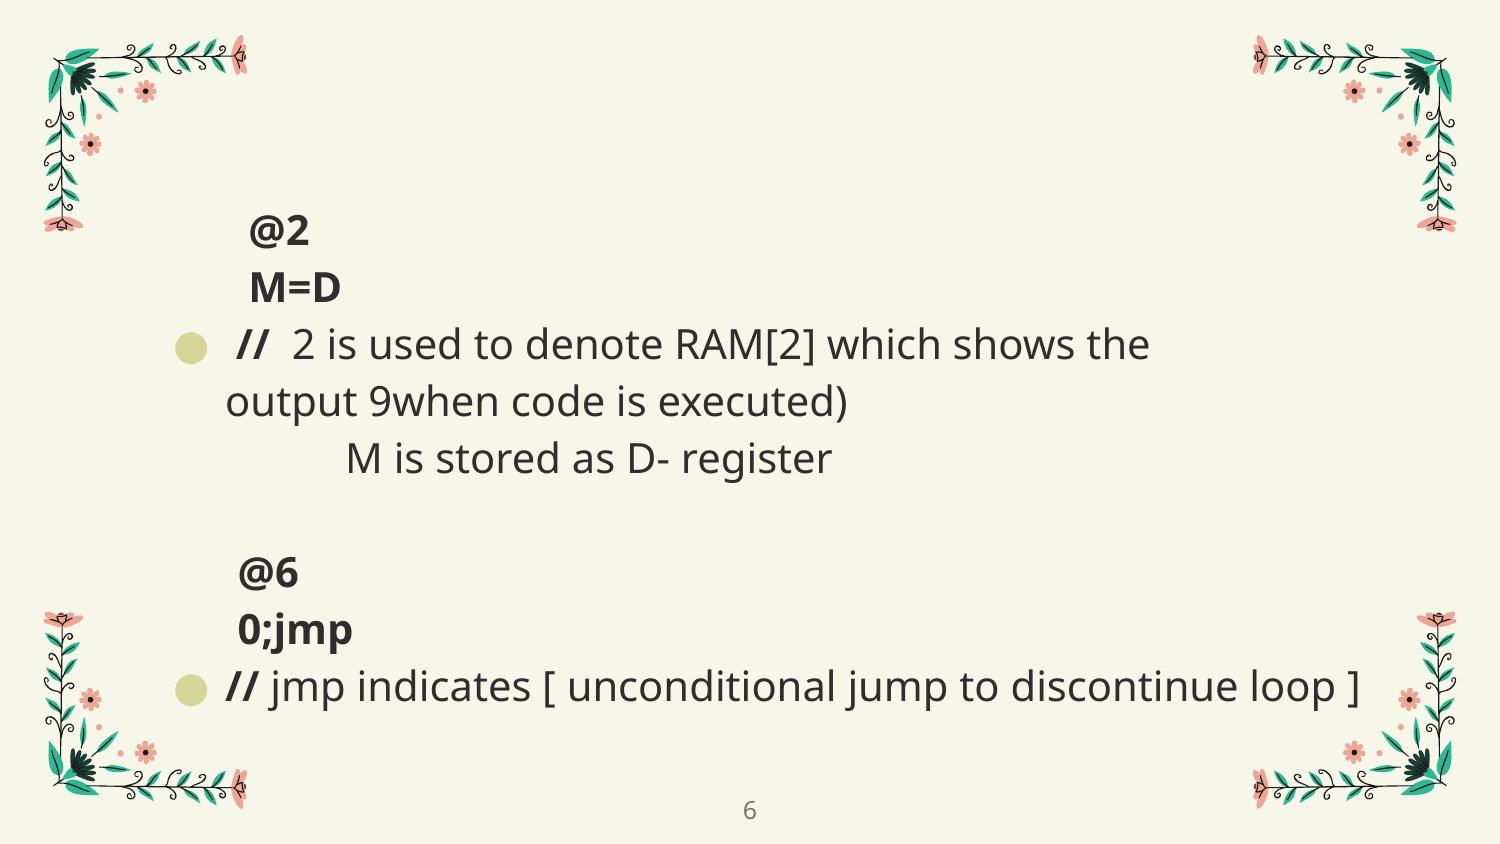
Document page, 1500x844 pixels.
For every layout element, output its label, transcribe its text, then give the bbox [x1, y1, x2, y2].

list @2 M=D // 2 is used to denote RAM[2] which shows the output 9when code is executed) M is stored as D- register @6 0;jmp // jmp indicates [ unconditional jump to discontinue loop ] [150, 197, 1382, 736]
slide_number 6 [705, 779, 795, 844]
